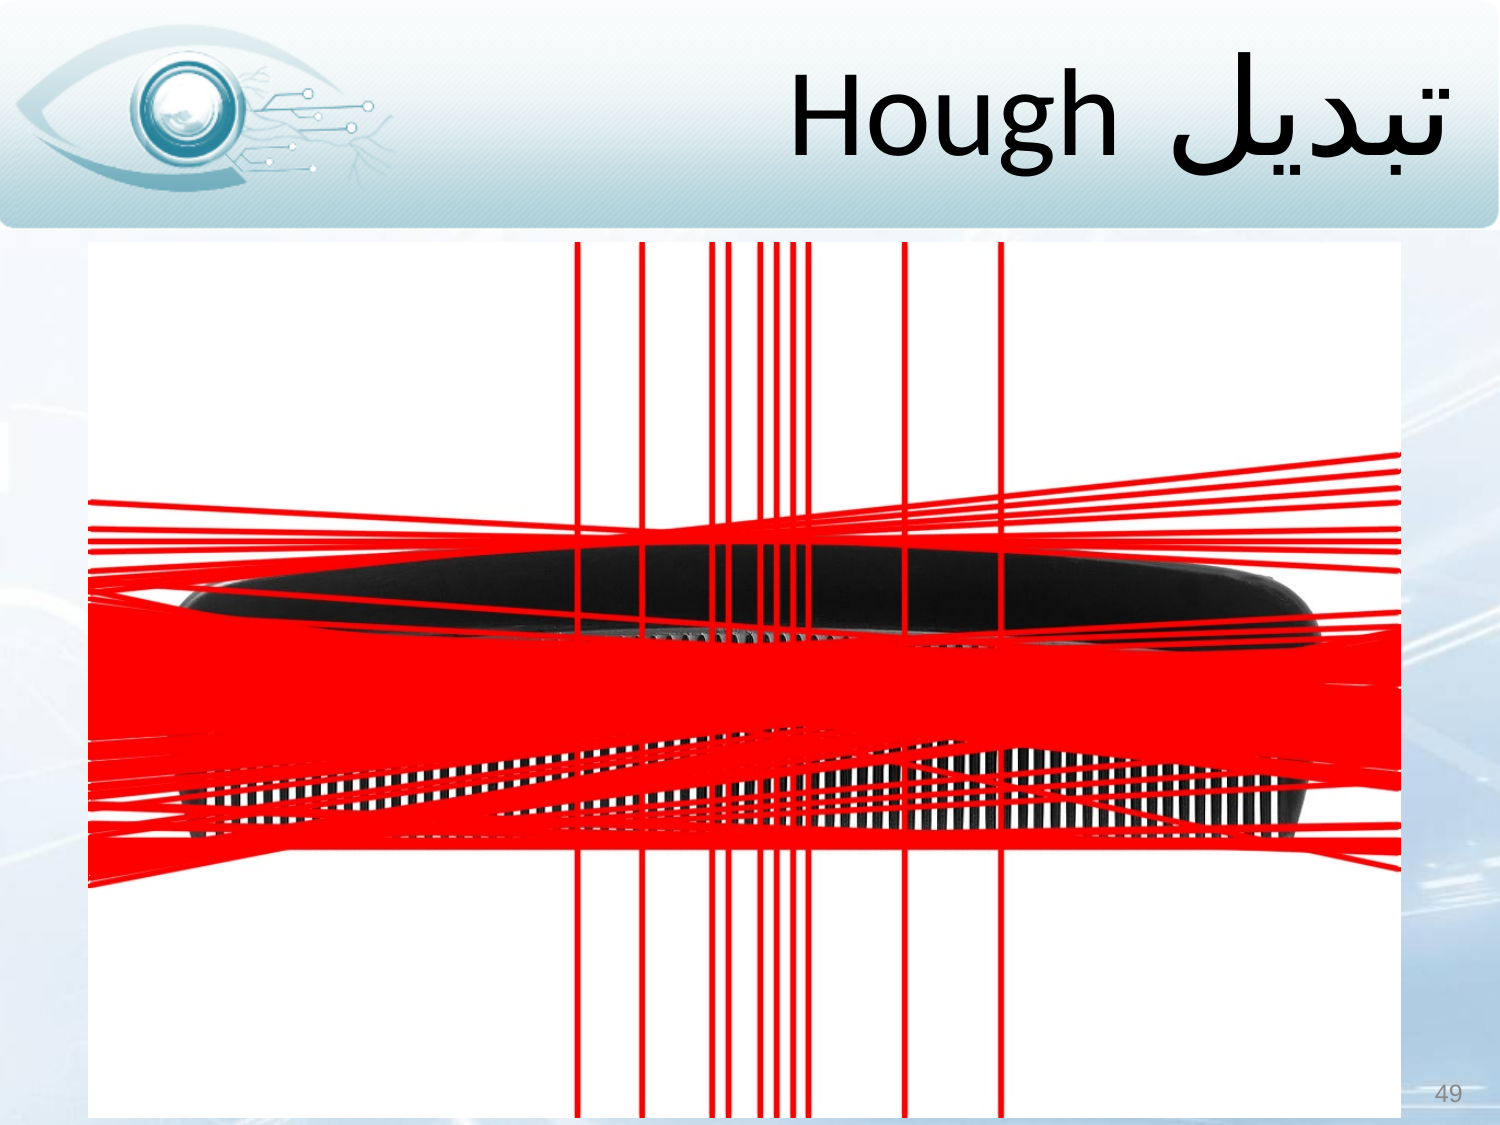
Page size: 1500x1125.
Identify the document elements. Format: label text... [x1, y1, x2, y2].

picture [0, 230, 1500, 1125]
title تبدیل Hough [0, 7, 1500, 195]
slide_number 49 [1407, 1062, 1478, 1123]
